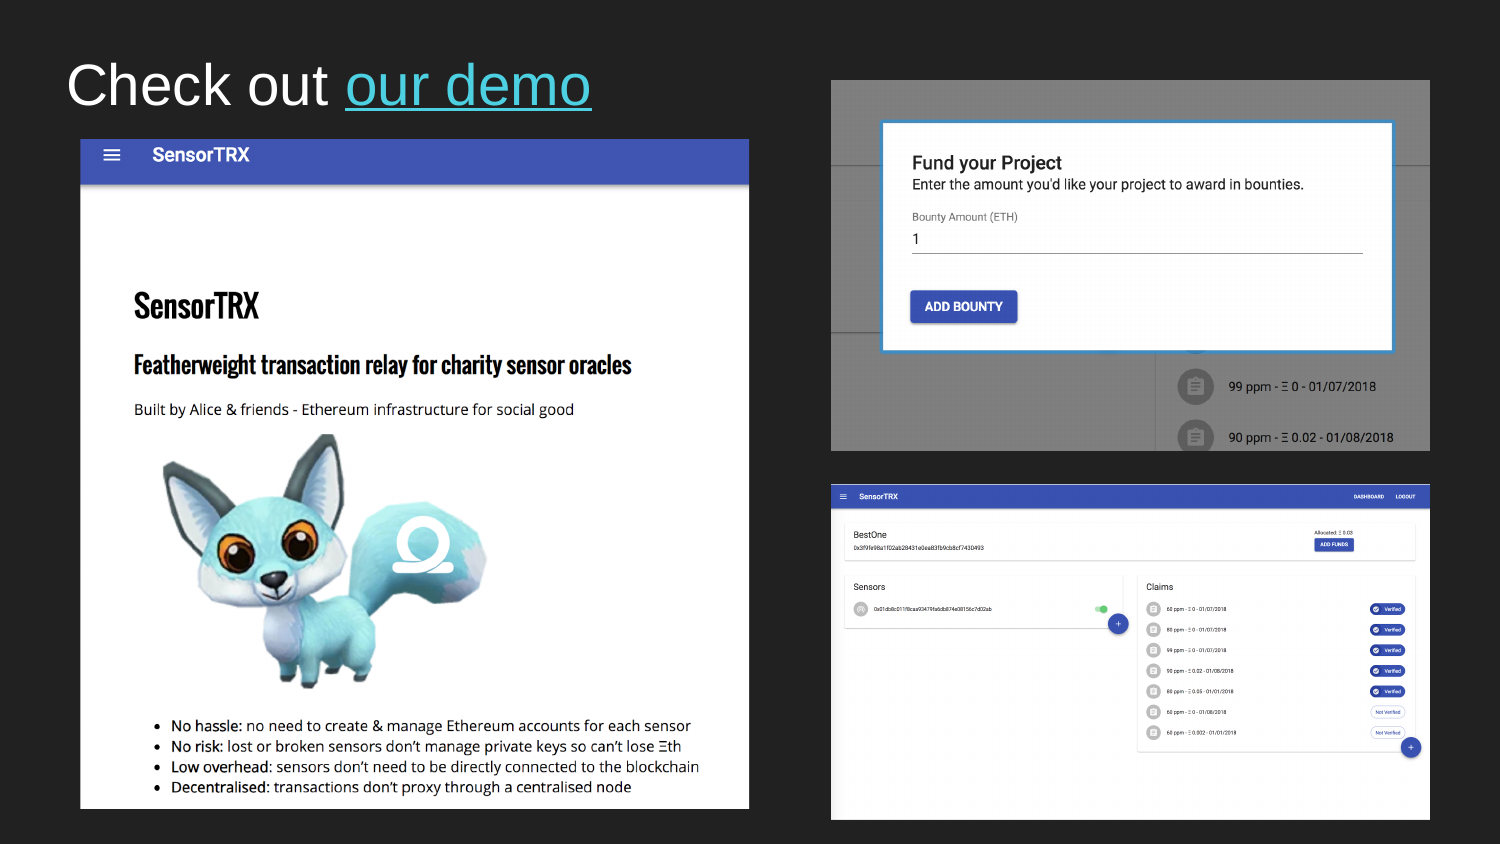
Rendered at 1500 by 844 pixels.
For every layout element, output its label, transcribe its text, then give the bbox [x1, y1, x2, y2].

picture [831, 484, 1430, 820]
title Check out our demo [51, 31, 1449, 126]
picture [831, 80, 1430, 451]
picture [80, 139, 750, 809]
